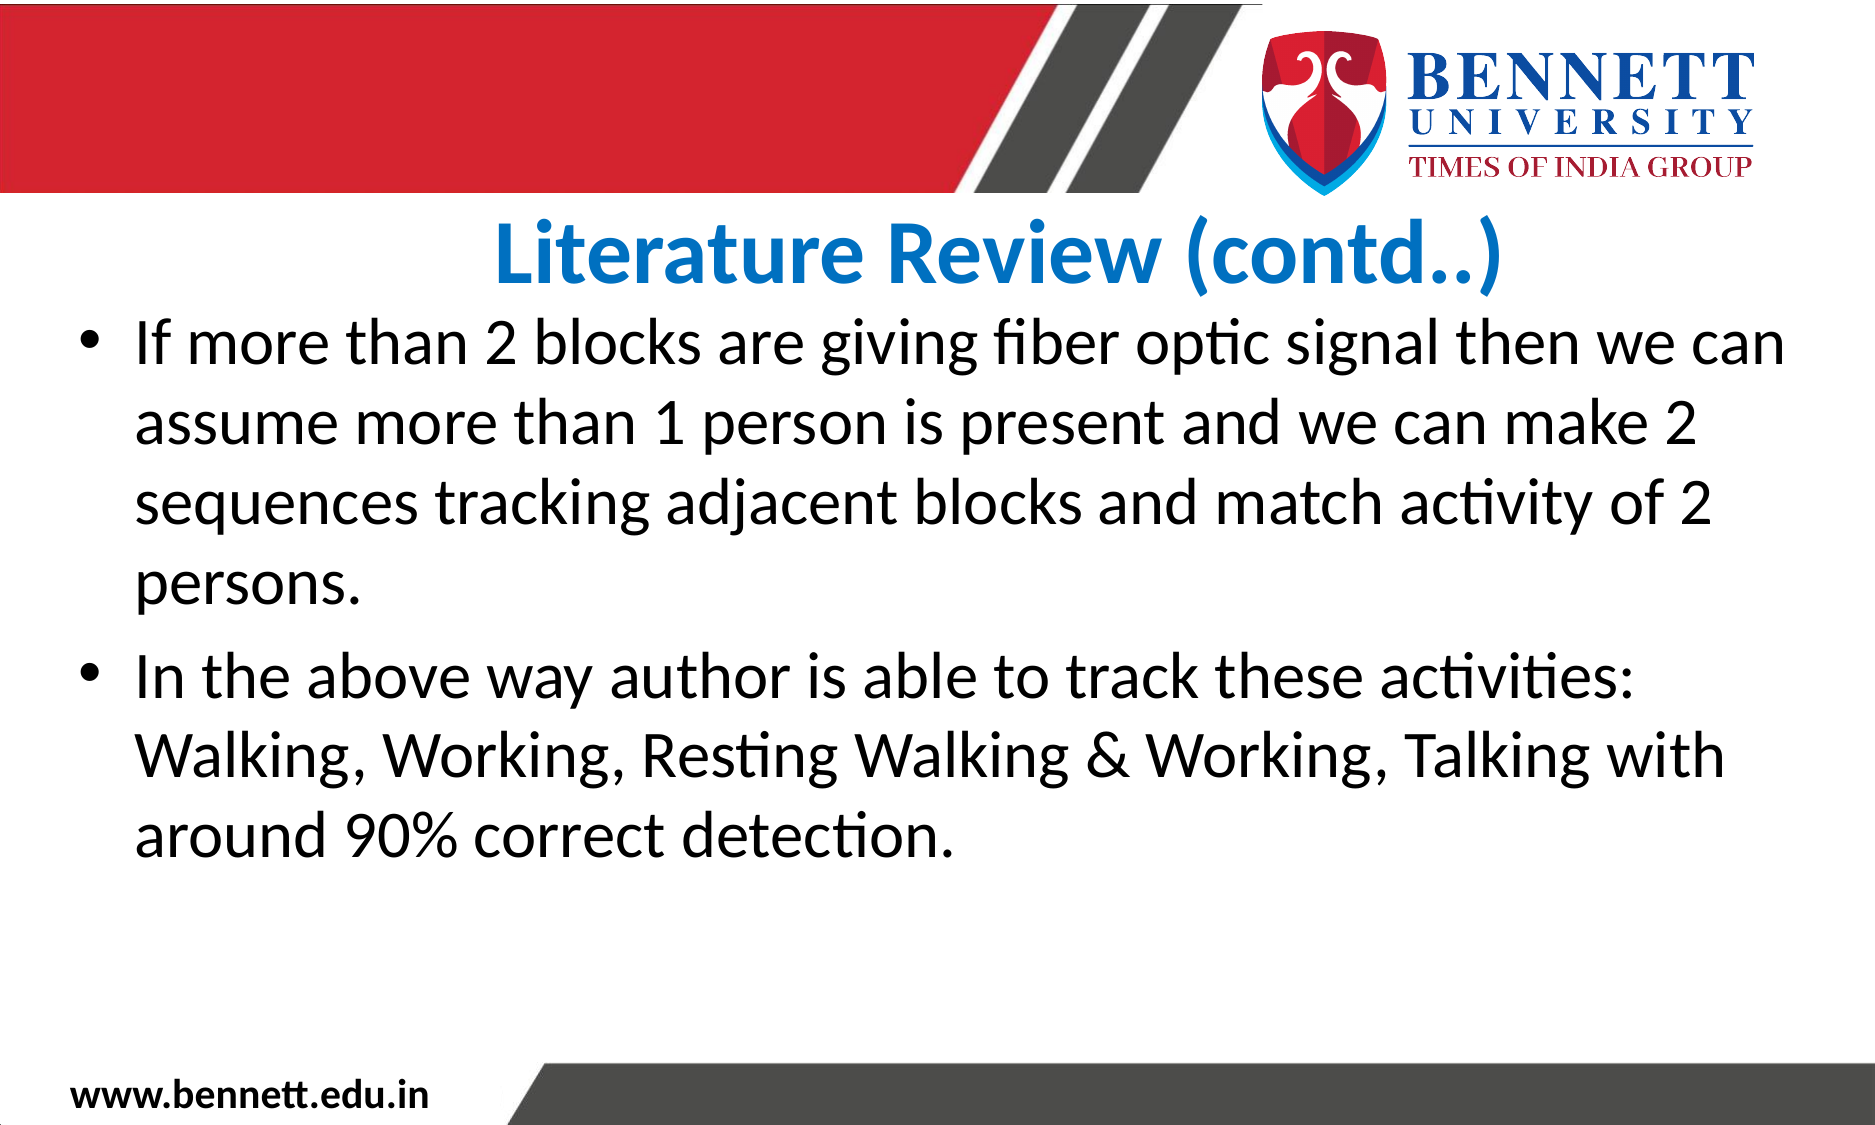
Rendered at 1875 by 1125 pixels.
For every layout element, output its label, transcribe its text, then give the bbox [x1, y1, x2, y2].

picture [0, 4, 1754, 193]
text_box Literature Review (contd..) [137, 184, 1863, 290]
picture [500, 1062, 1875, 1125]
text_box If more than 2 blocks are giving fiber optic signal then we can assume more than 1 person is present and we can make 2 sequences tracking adjacent blocks and match activity of 2 persons. In the above way author is able to track these activities: Walking, Working, Resting Walking & Working, Talking with around 90% correct detection. [63, 290, 1863, 1035]
